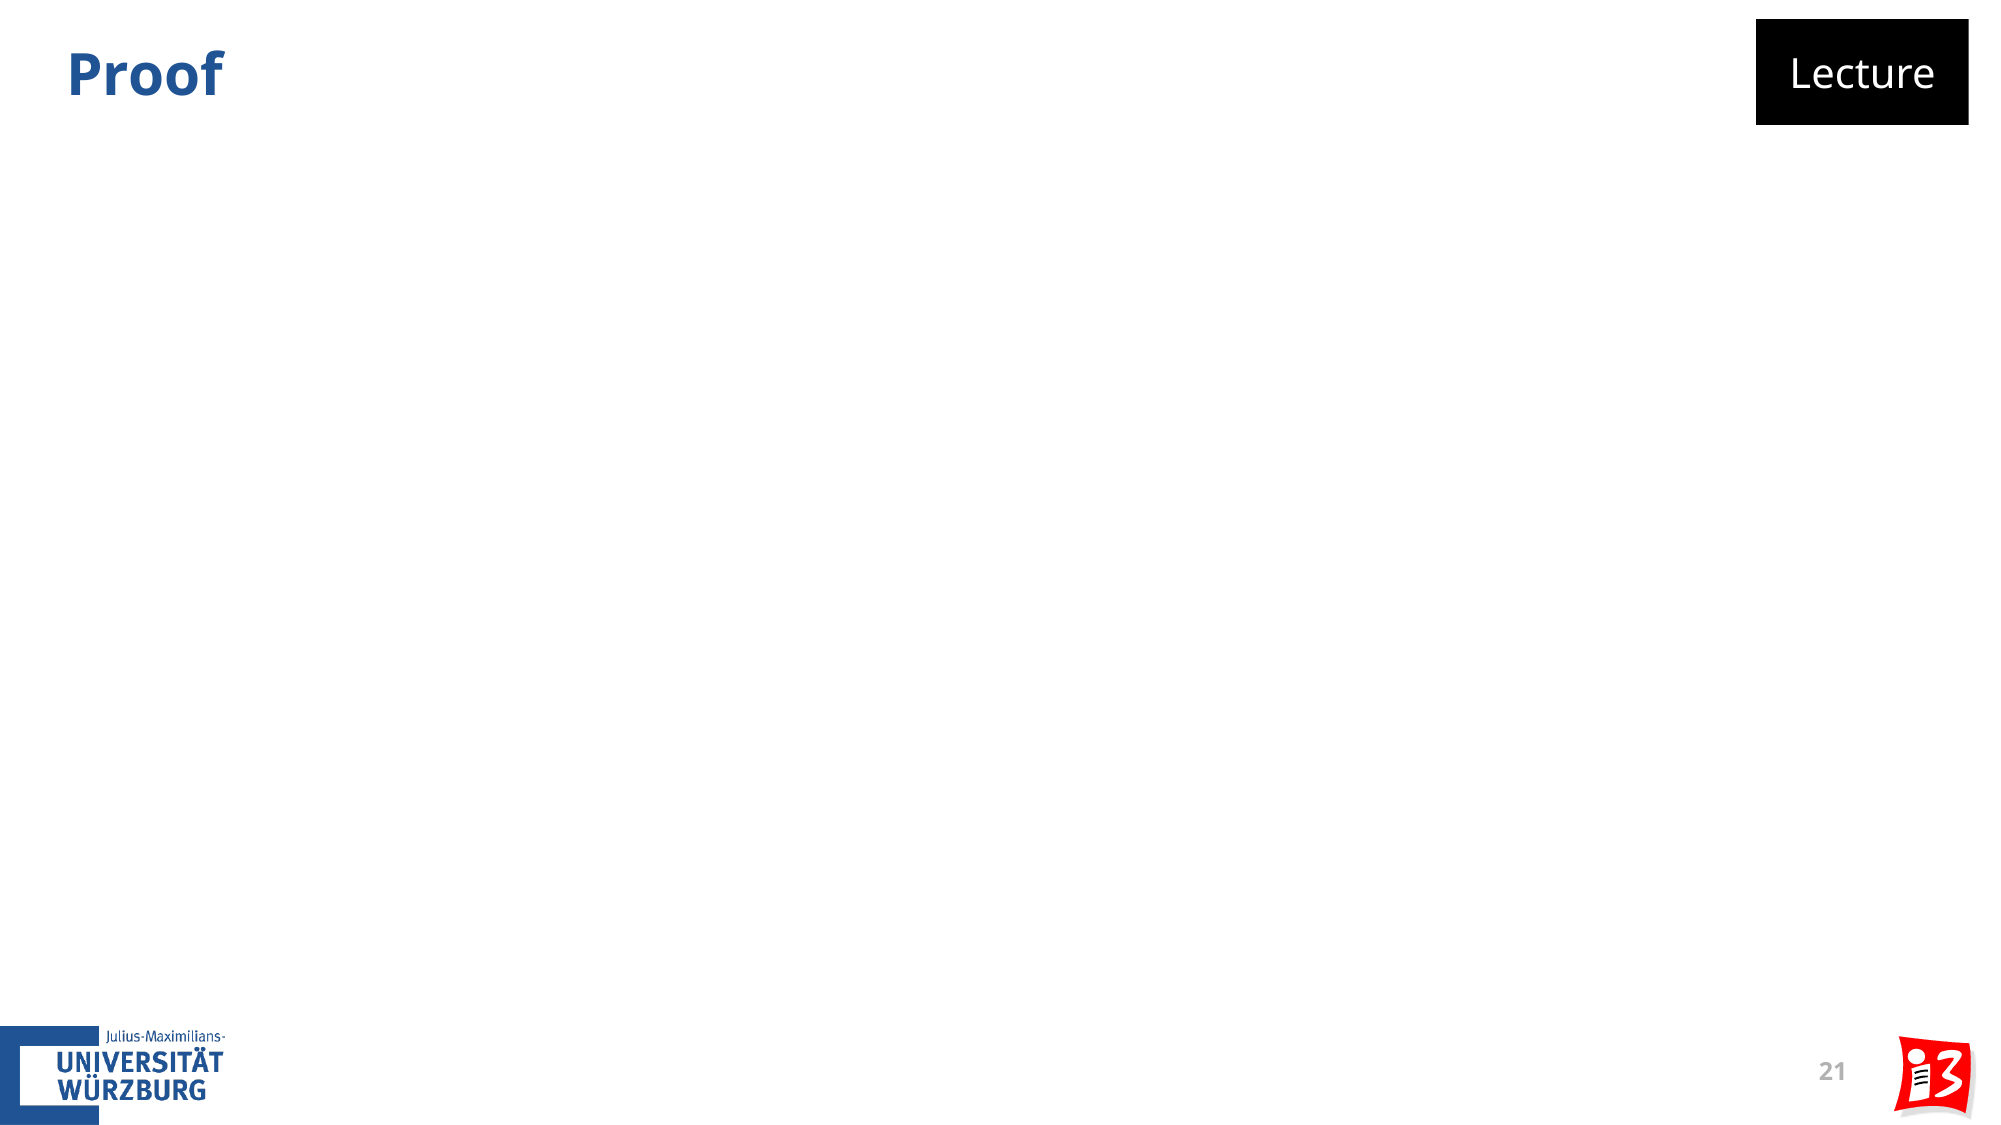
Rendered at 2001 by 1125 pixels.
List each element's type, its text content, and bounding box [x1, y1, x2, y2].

title Proof [51, 18, 1800, 126]
picture [0, 1026, 225, 1125]
text_box Lecture [1756, 19, 1969, 125]
slide_number 21 [1412, 1042, 1863, 1103]
